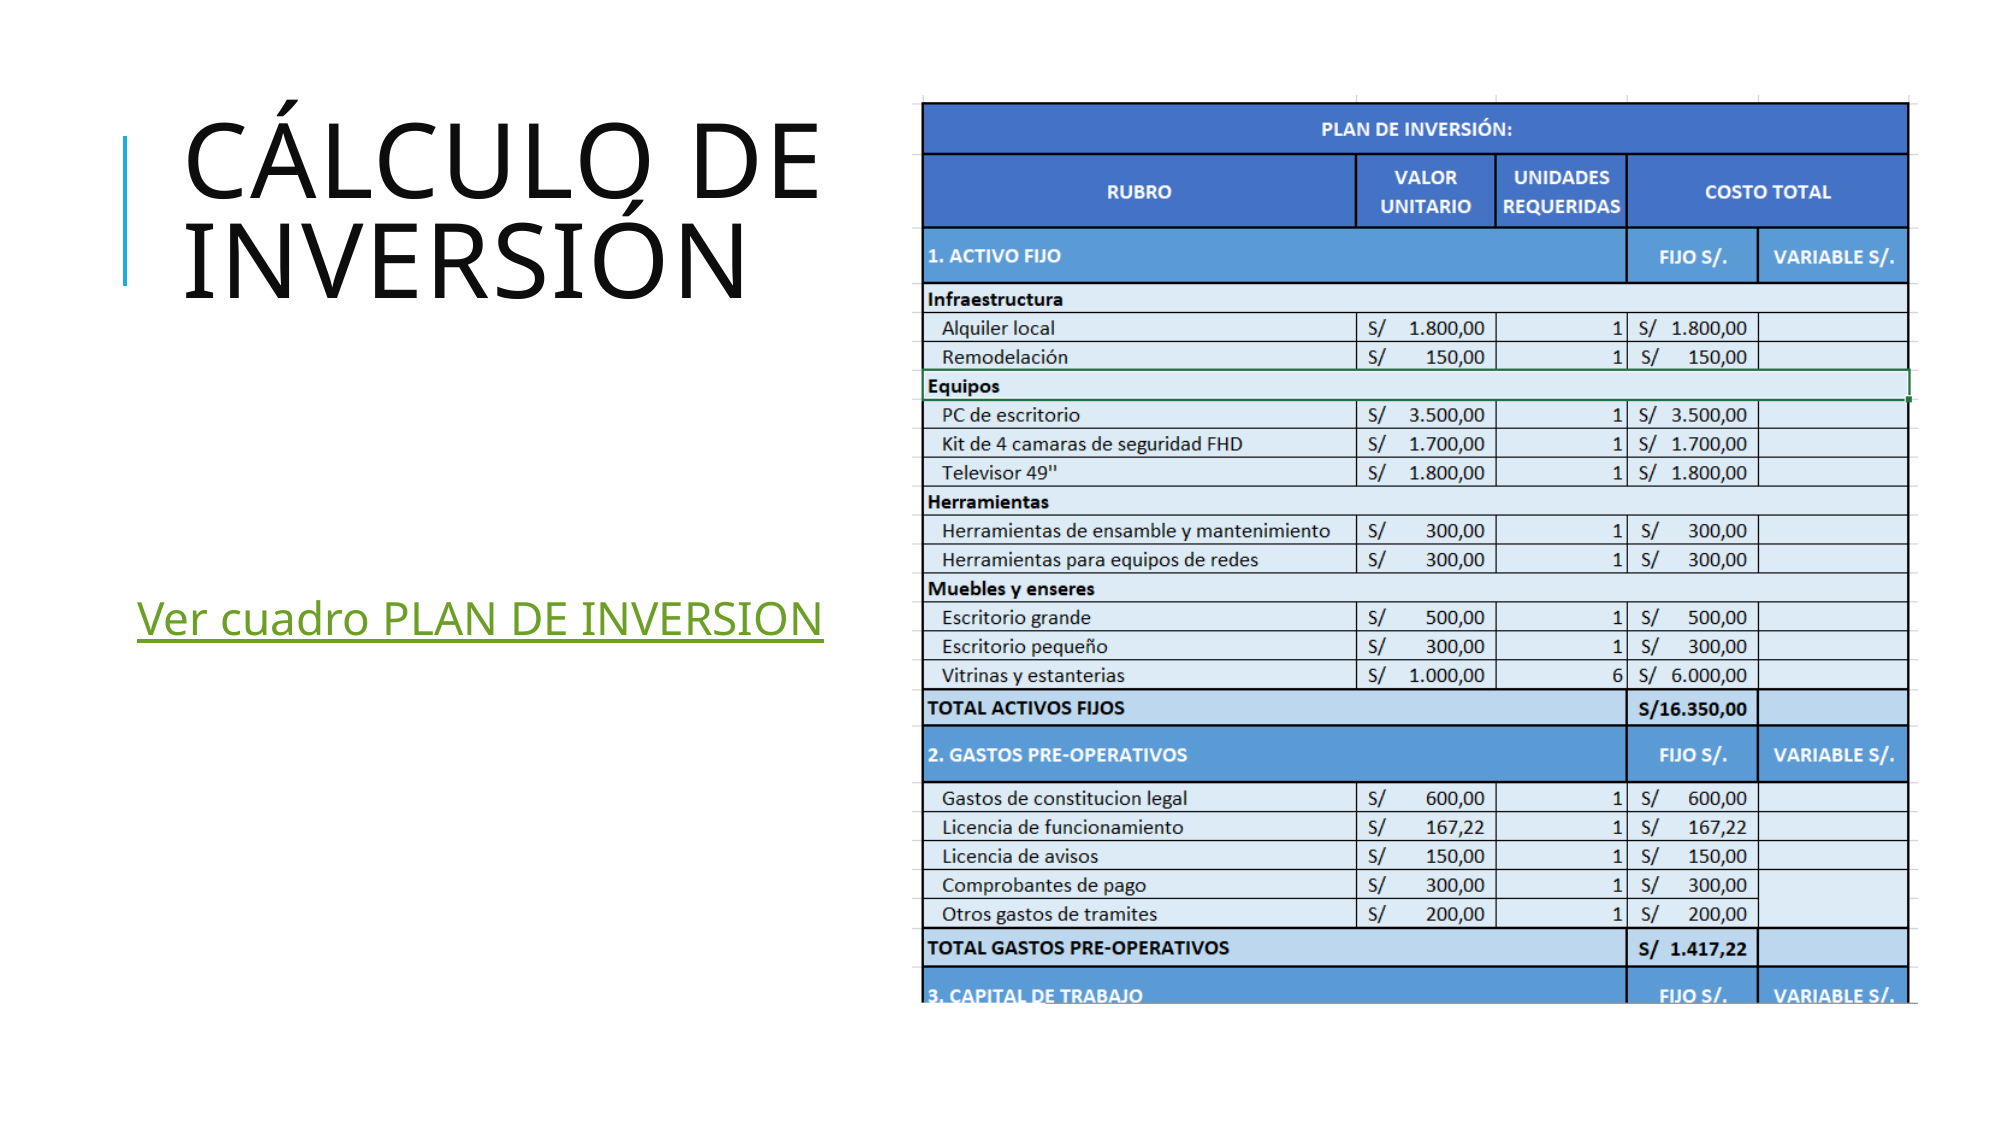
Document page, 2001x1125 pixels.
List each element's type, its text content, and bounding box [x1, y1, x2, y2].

list Ver cuadro PLAN DE INVERSION [114, 583, 905, 688]
picture [911, 95, 1919, 1004]
title Cálculo de inversión [168, 96, 907, 342]
